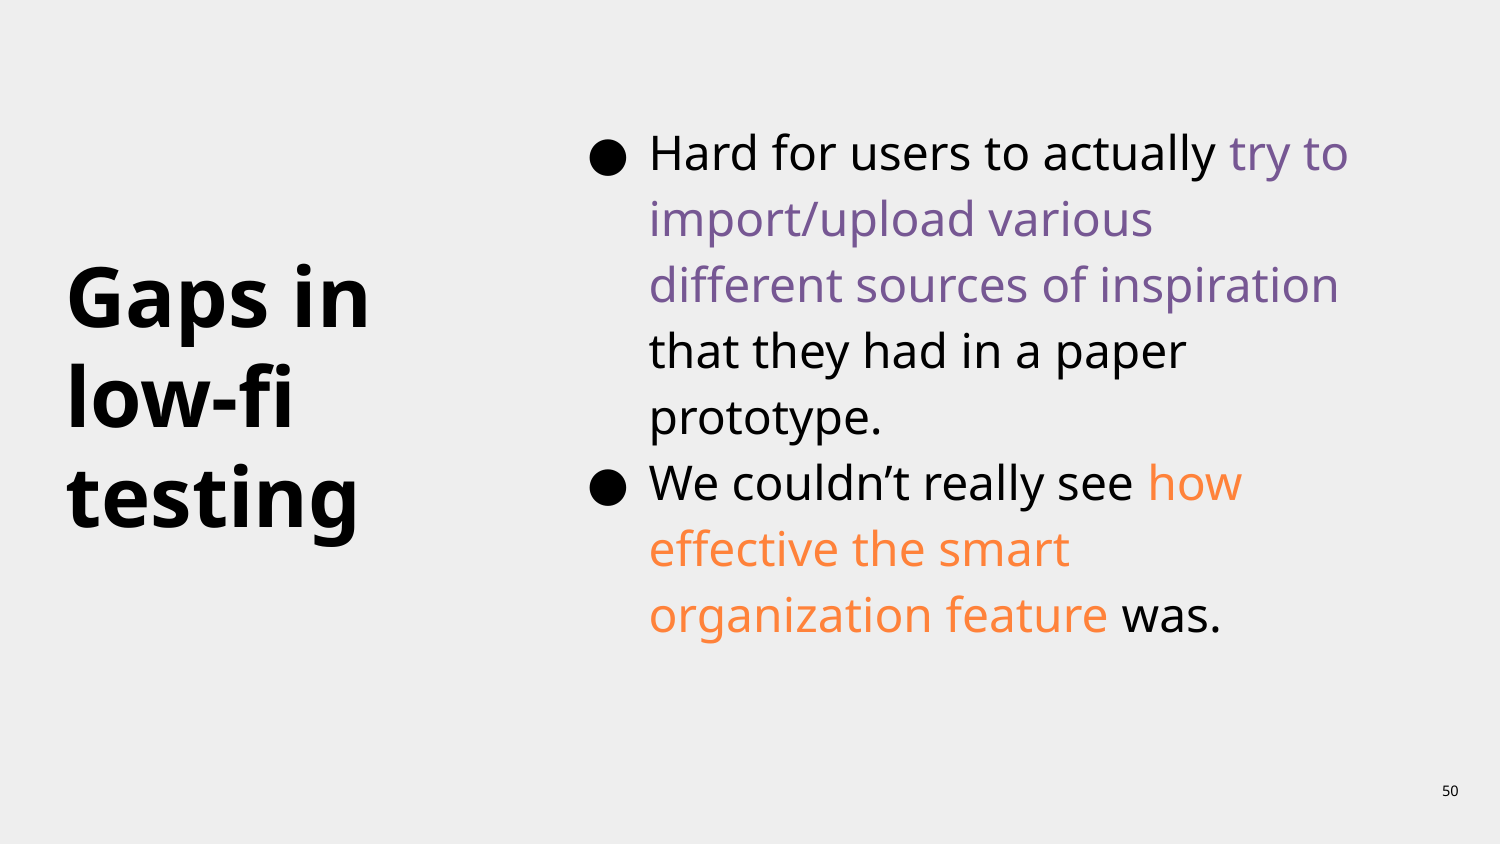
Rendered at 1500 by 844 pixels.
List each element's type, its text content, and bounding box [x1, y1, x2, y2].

title Gaps in low-fi testing [50, 268, 528, 560]
subtitle Hard for users to actually try to import/upload various different sources of inspiration that they had in a paper prototype. We couldn’t really see how effective the smart organization feature was. [558, 160, 1407, 597]
